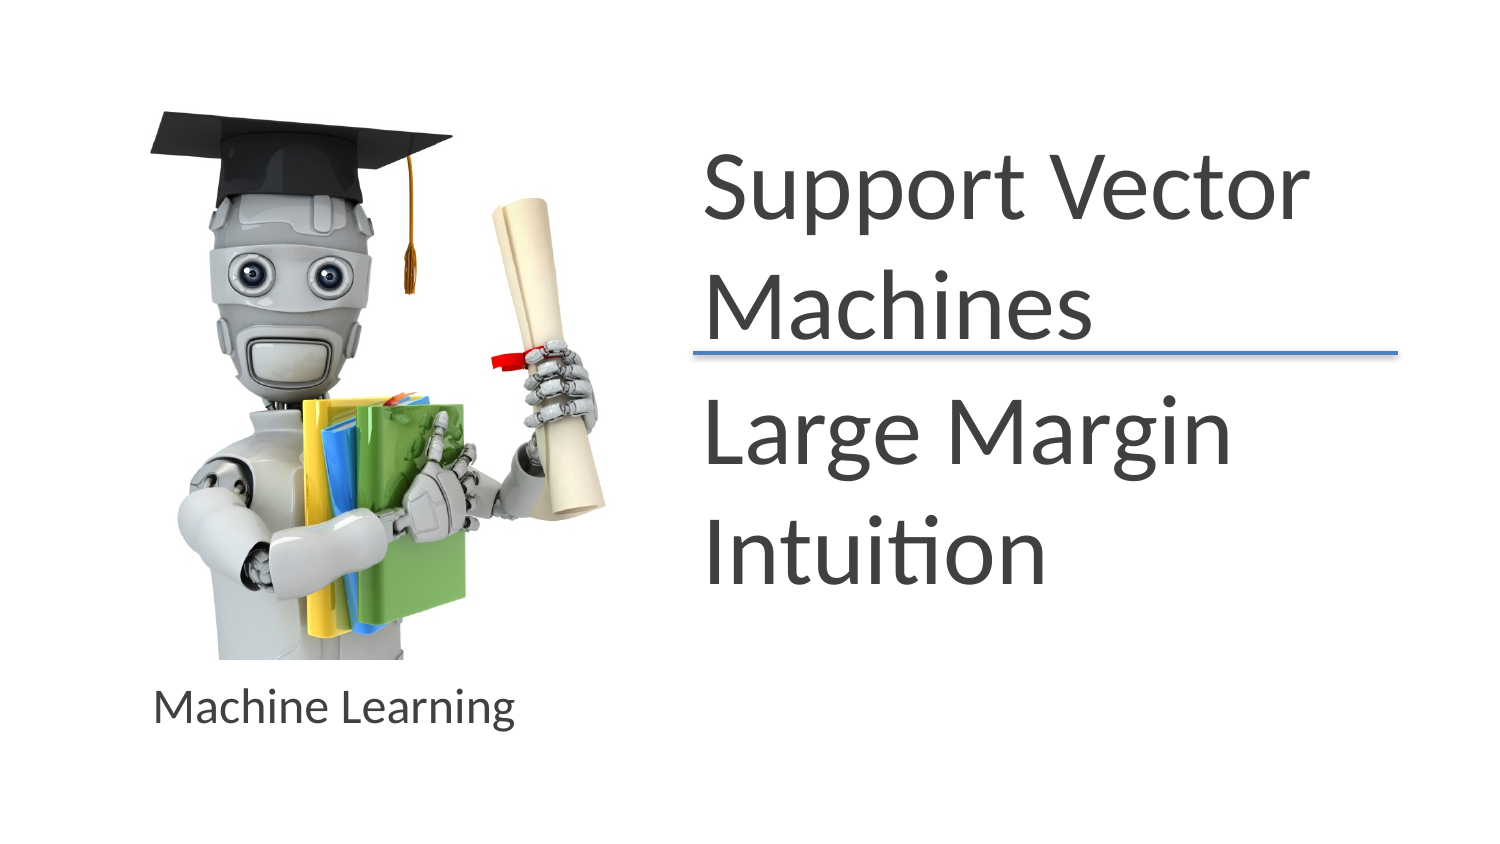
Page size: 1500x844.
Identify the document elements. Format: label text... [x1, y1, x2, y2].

picture [112, 59, 638, 660]
text_box Support Vector Machines [687, 121, 1411, 357]
text_box Machine Learning [137, 669, 613, 772]
title Large Margin Intuition [687, 357, 1411, 622]
